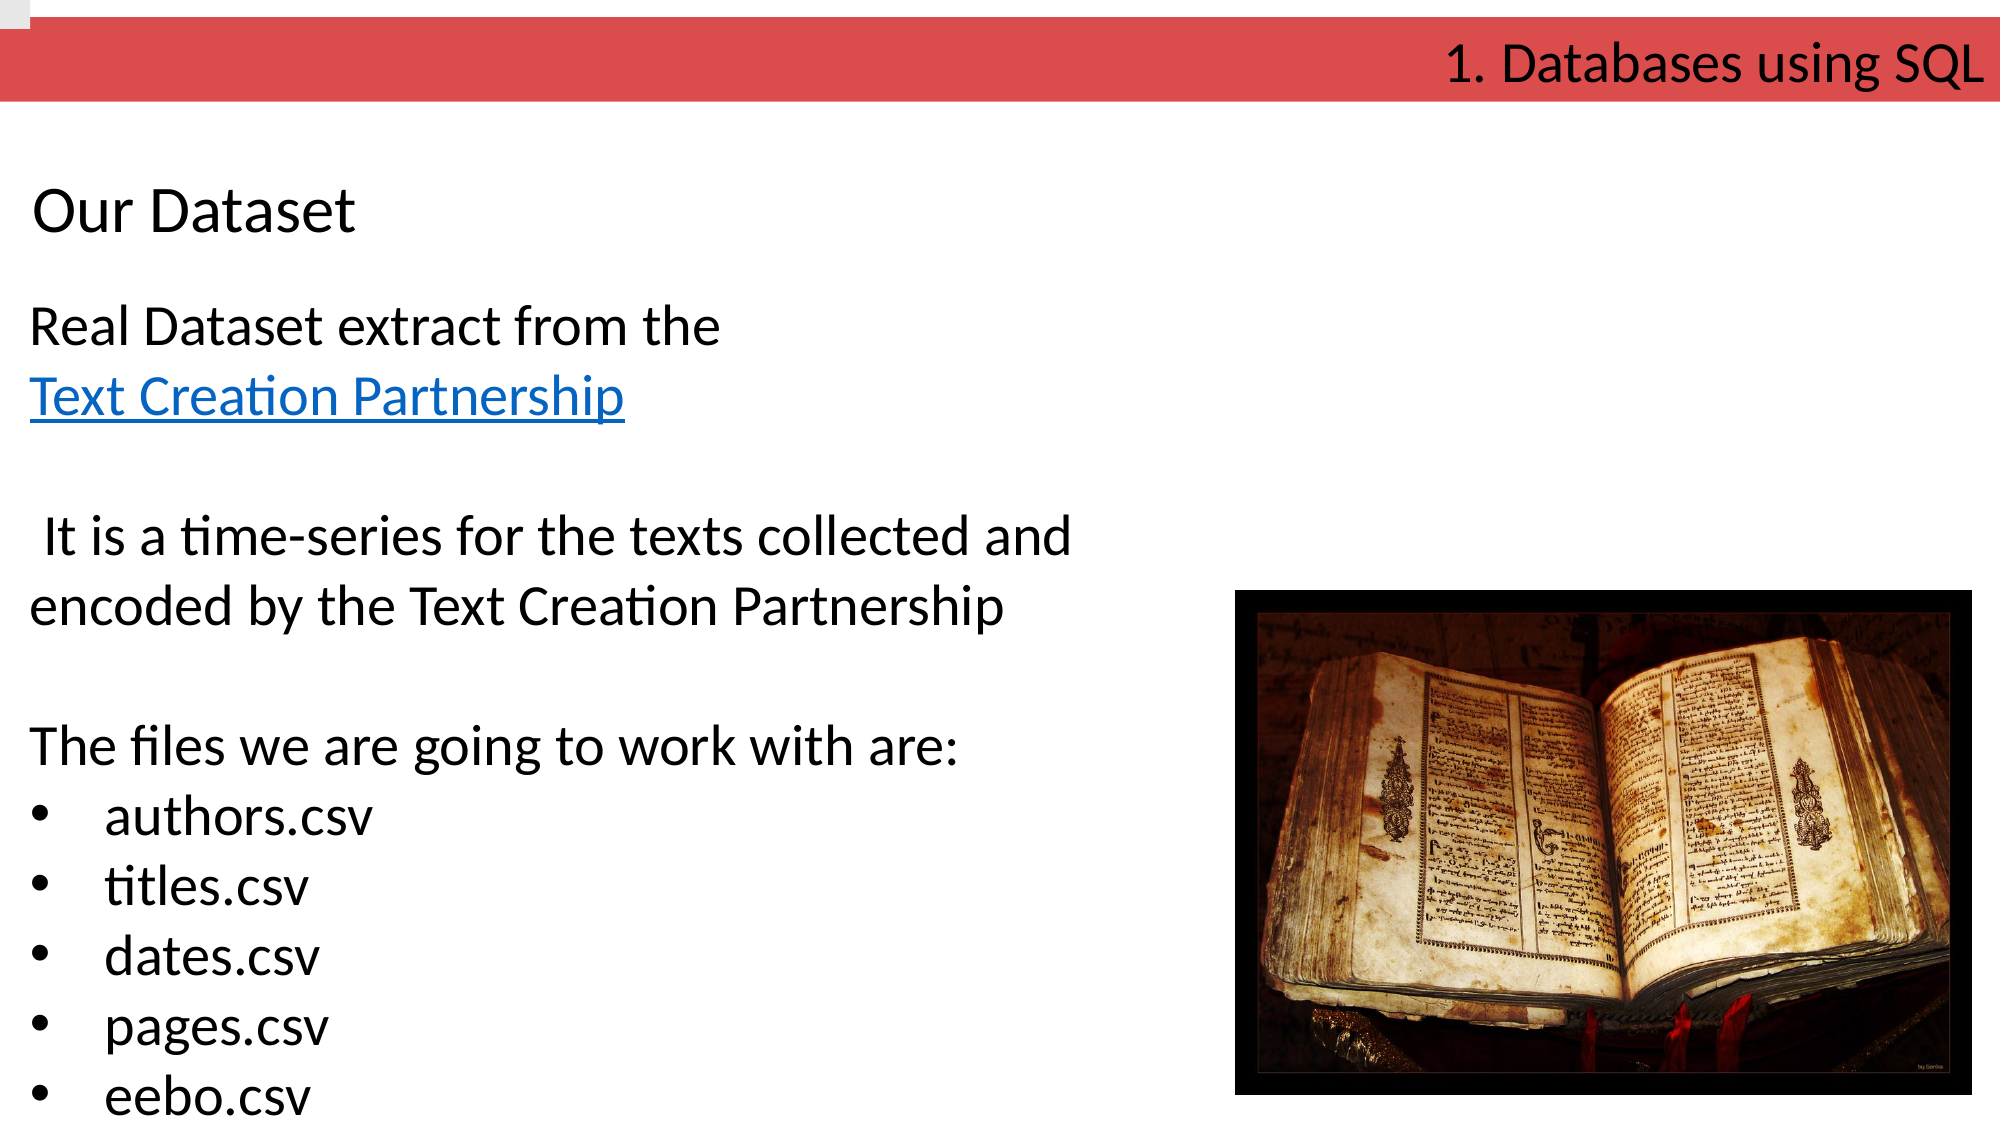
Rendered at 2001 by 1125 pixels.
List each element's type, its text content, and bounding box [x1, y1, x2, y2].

text_box 1. Databases using SQL [0, 17, 2000, 102]
picture [1235, 590, 1972, 1095]
text_box Our Dataset [17, 158, 387, 253]
text_box [0, 0, 31, 29]
text_box Real Dataset extract from the Text Creation Partnership It is a time-series for the texts collected and encoded by the Text Creation Partnership The files we are going to work with are: authors.csv titles.csv dates.csv pages.csv eebo.csv [15, 279, 1236, 1125]
